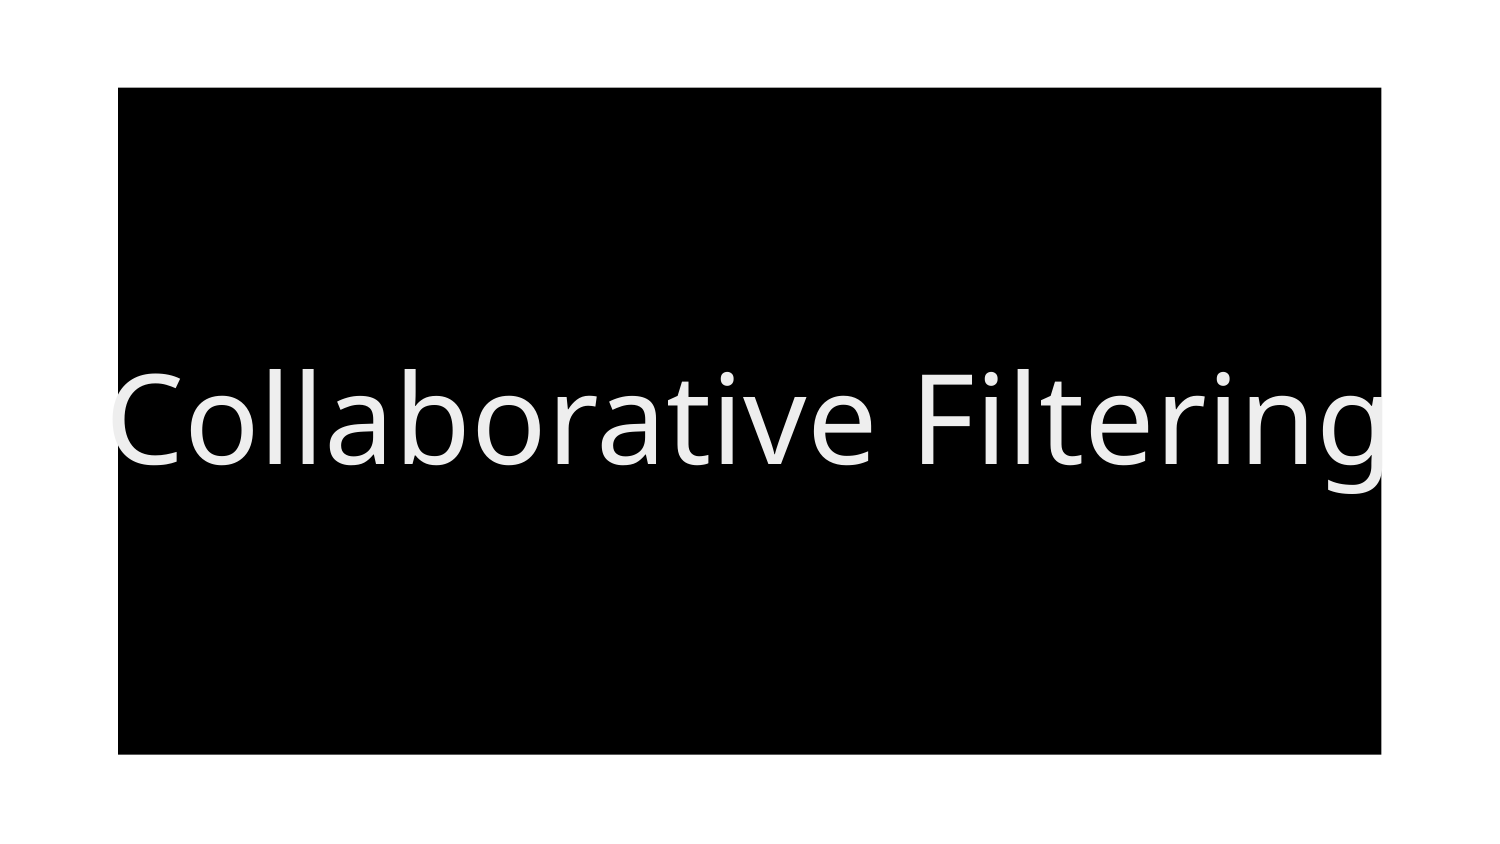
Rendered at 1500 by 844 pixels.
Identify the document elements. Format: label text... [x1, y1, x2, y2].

title Collaborative Filtering [75, 238, 1425, 591]
